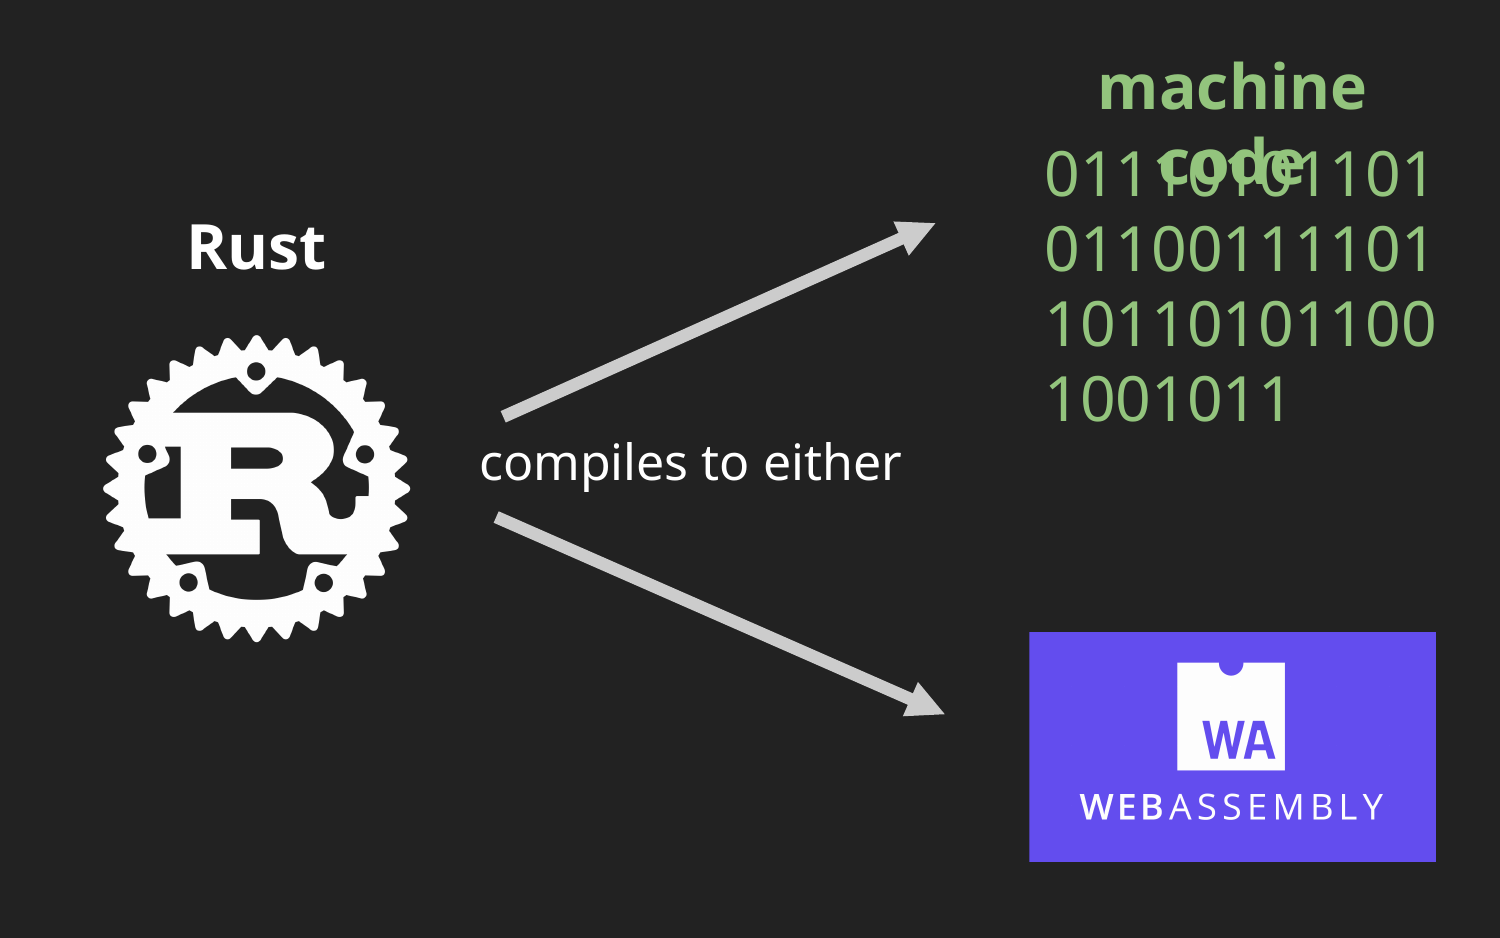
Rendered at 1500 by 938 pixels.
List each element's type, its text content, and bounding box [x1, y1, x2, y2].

picture [1029, 632, 1437, 862]
text_box 0111010110101100111101101101011001001011 [1029, 149, 1455, 485]
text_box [502, 222, 936, 418]
text_box machine code [1009, 32, 1457, 149]
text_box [495, 516, 945, 715]
text_box Rust [53, 191, 460, 308]
text_box compiles to either [415, 415, 1061, 523]
picture [100, 333, 412, 645]
